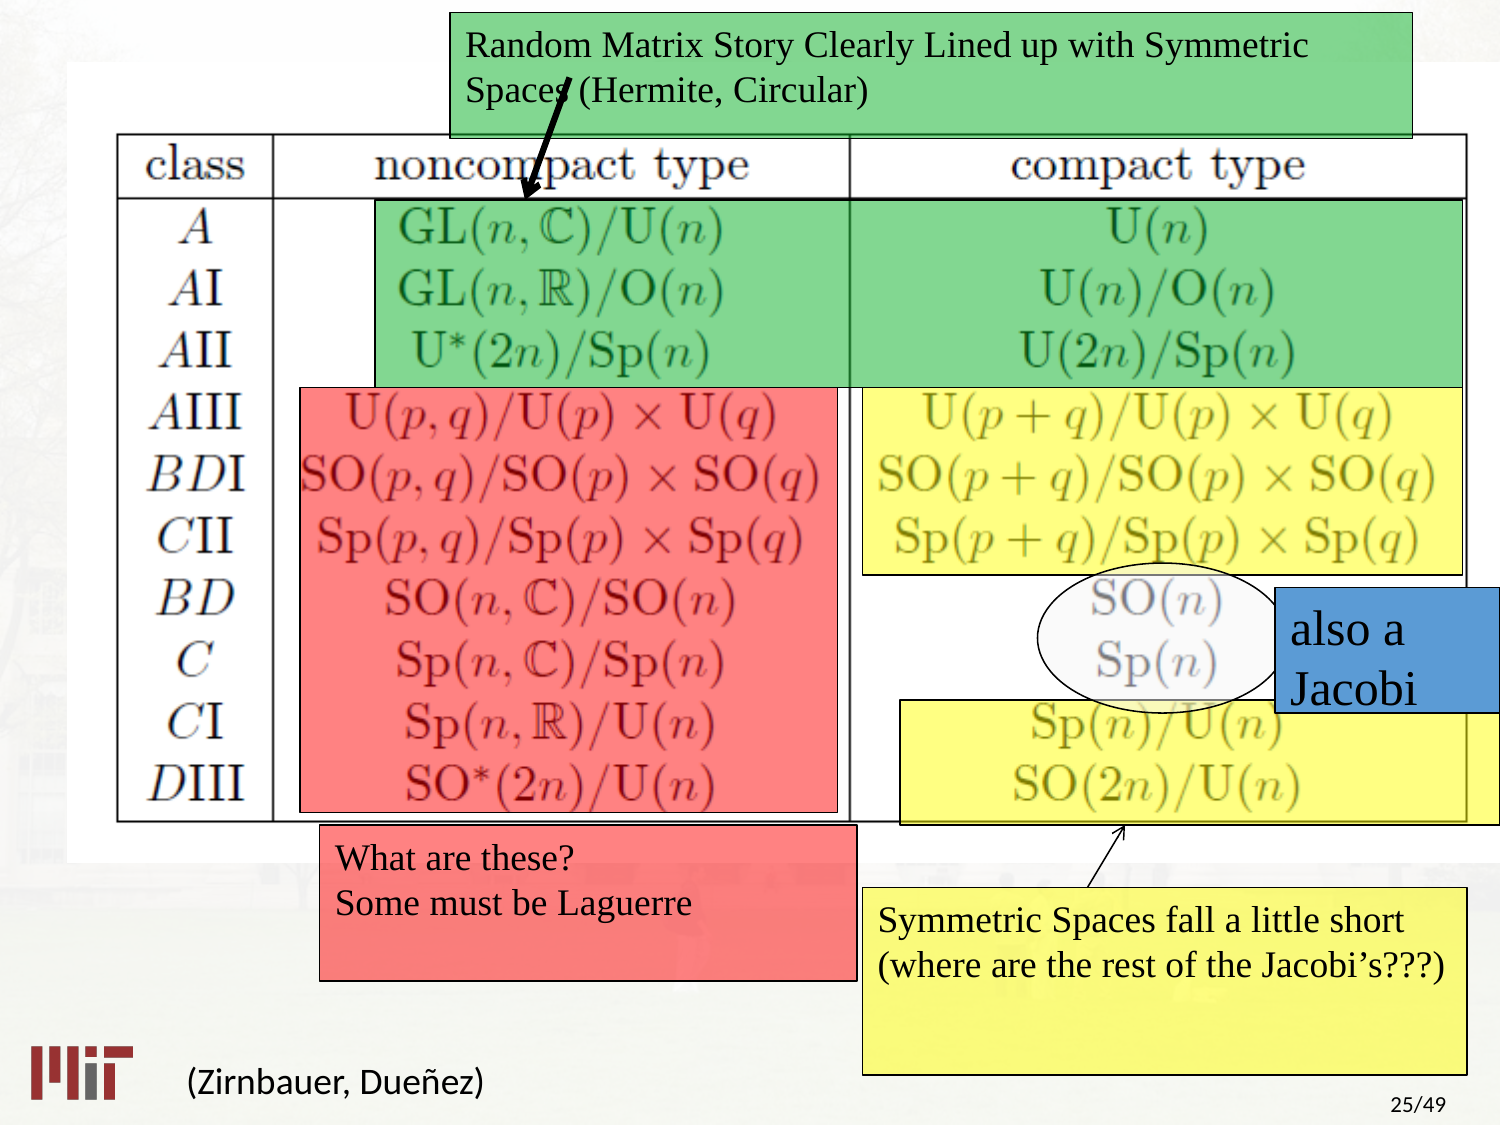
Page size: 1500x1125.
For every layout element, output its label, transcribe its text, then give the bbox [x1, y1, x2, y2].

text_box (Zirnbauer, Dueñez) [171, 1049, 501, 1109]
picture [67, 62, 1500, 863]
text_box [1087, 824, 1125, 888]
text_box Symmetric Spaces fall a little short (where are the rest of the Jacobi’s???) [862, 887, 1468, 1075]
picture [26, 1042, 137, 1103]
text_box What are these? Some must be Laguerre [319, 863, 858, 982]
text_box Random Matrix Story Clearly Lined up with Symmetric Spaces (Hermite, Circular) [449, 12, 1413, 62]
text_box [524, 77, 570, 200]
